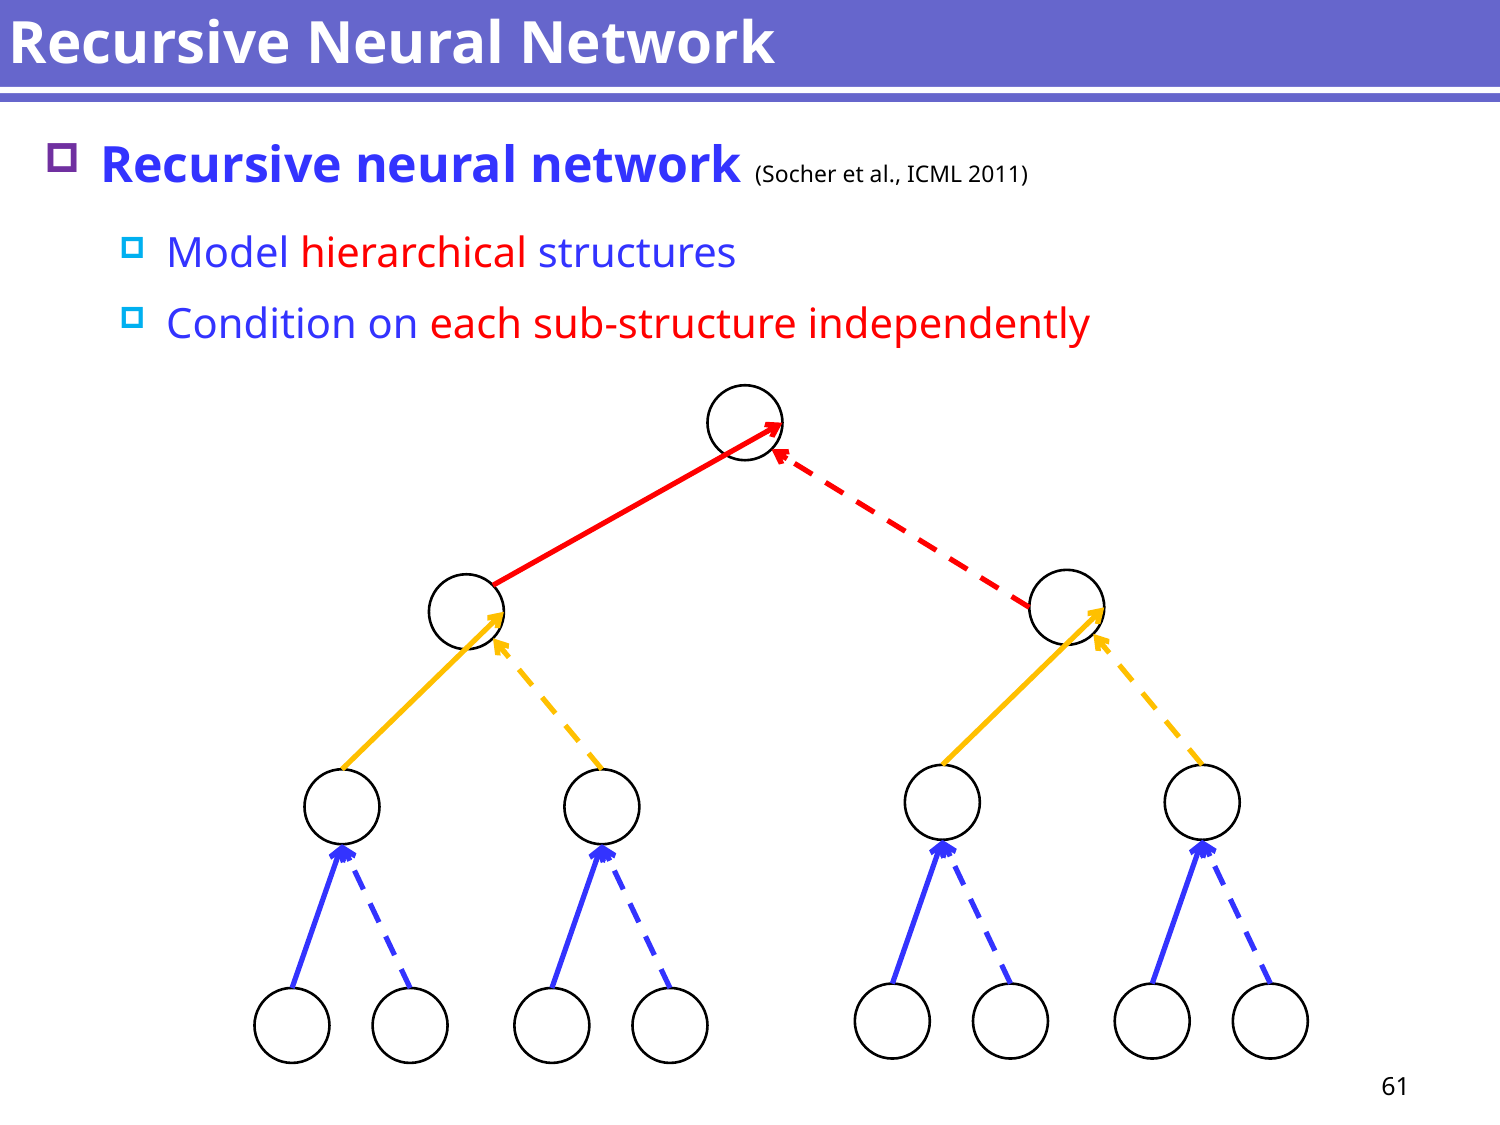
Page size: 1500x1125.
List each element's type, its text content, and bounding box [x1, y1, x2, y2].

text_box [254, 573, 708, 1064]
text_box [854, 569, 1309, 1059]
list Recursive neural network (Socher et al., ICML 2011) Model hierarchical structures Condition on each sub-structure independently [29, 125, 1447, 1047]
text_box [771, 448, 1041, 582]
text_box [707, 385, 783, 453]
title Recursive Neural Network [0, 7, 1309, 73]
text_box [729, 424, 783, 461]
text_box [492, 448, 719, 586]
slide_number 61 [1293, 1058, 1425, 1112]
